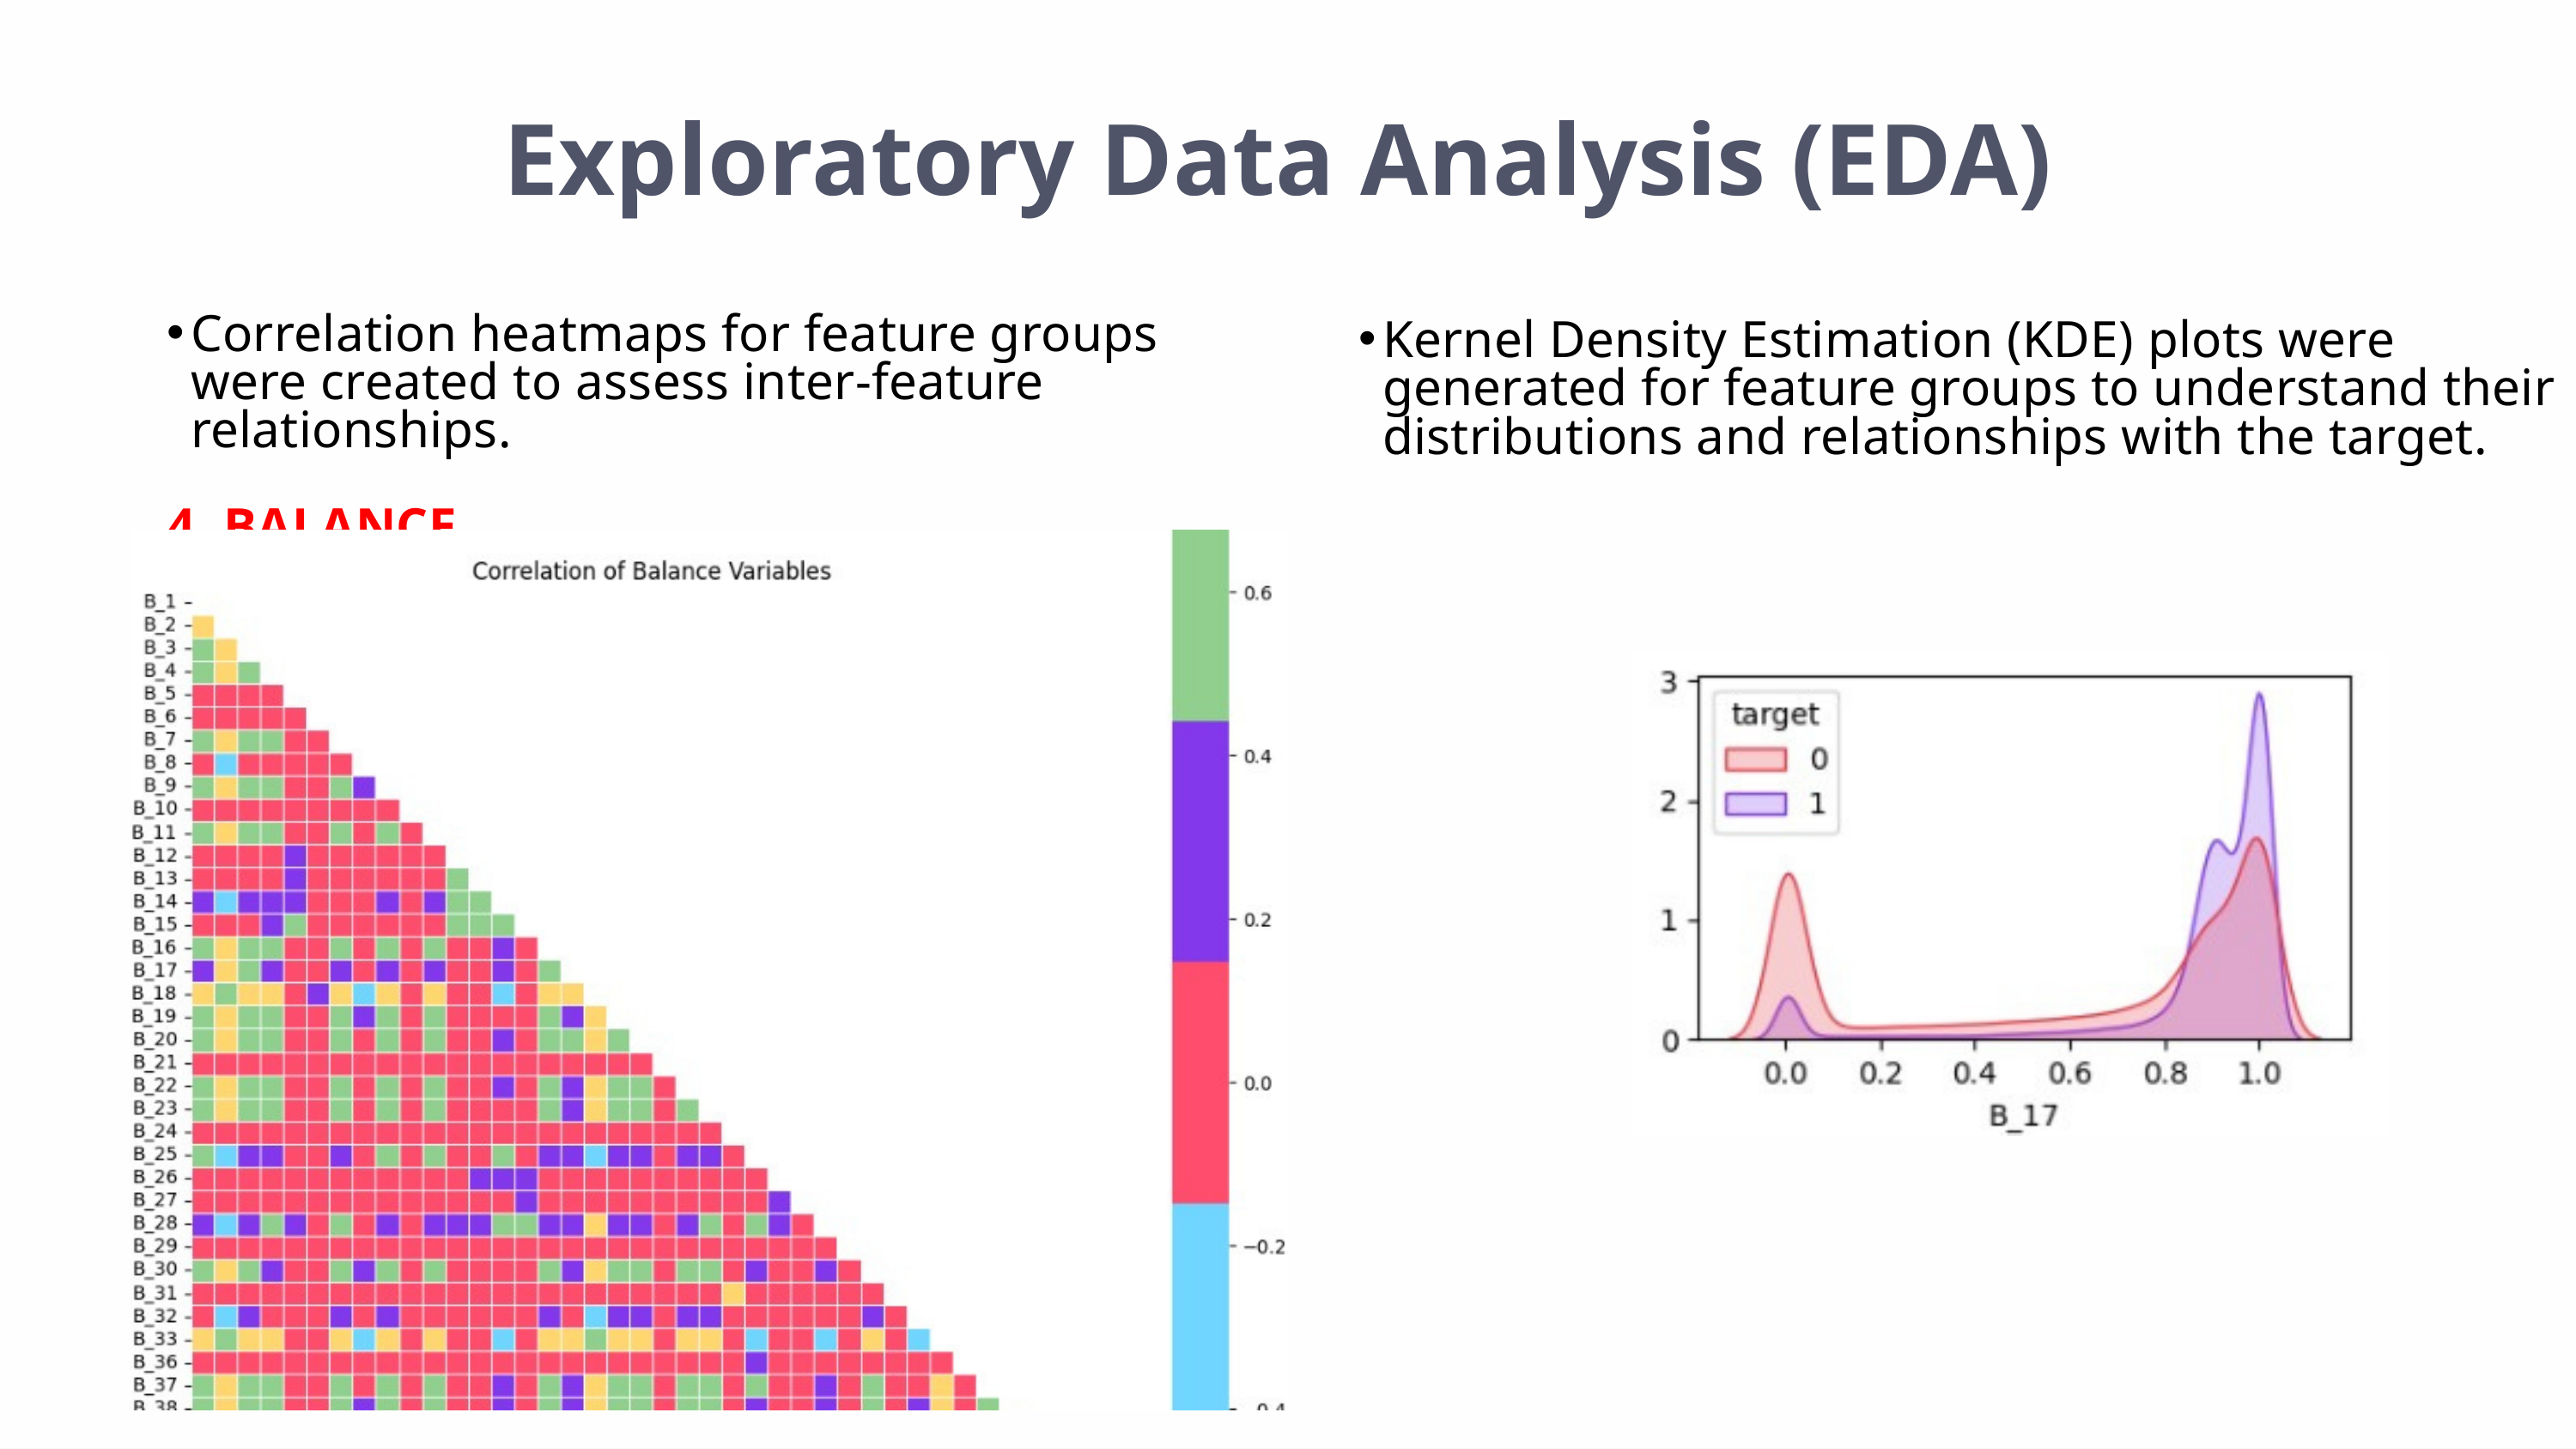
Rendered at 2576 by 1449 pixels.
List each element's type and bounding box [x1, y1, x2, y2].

text_box [0, 0, 2576, 1449]
